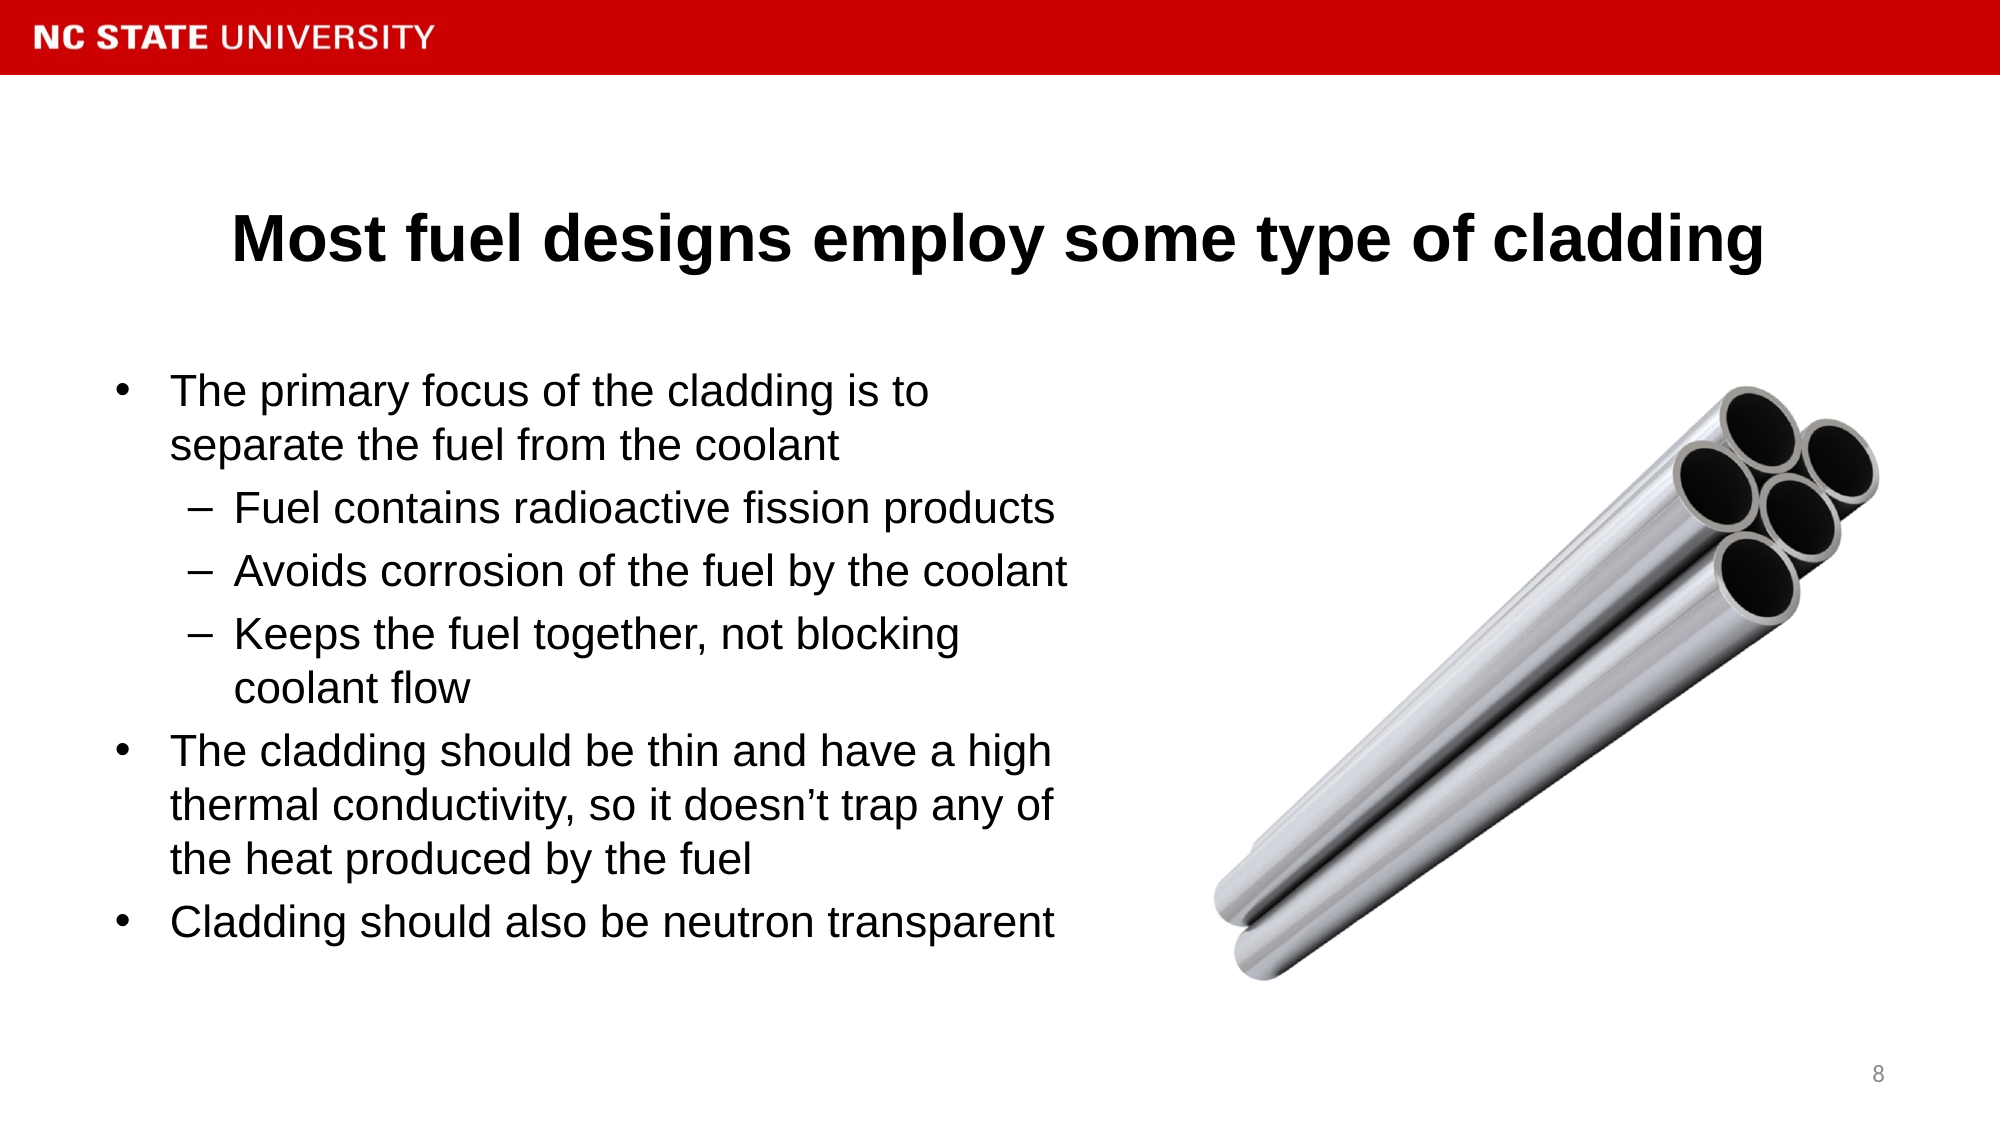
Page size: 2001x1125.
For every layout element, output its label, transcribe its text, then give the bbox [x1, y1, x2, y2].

picture [1140, 321, 1956, 1081]
list The primary focus of the cladding is to separate the fuel from the coolant Fuel contains radioactive fission products Avoids corrosion of the fuel by the coolant Keeps the fuel together, not blocking coolant flow The cladding should be thin and have a high thermal conductivity, so it doesn’t trap any of the heat produced by the fuel Cladding should also be neutron transparent [99, 354, 1088, 1005]
slide_number 8 [1433, 1042, 1900, 1103]
picture [0, 0, 2000, 75]
title Most fuel designs employ some type of cladding [99, 147, 1900, 323]
